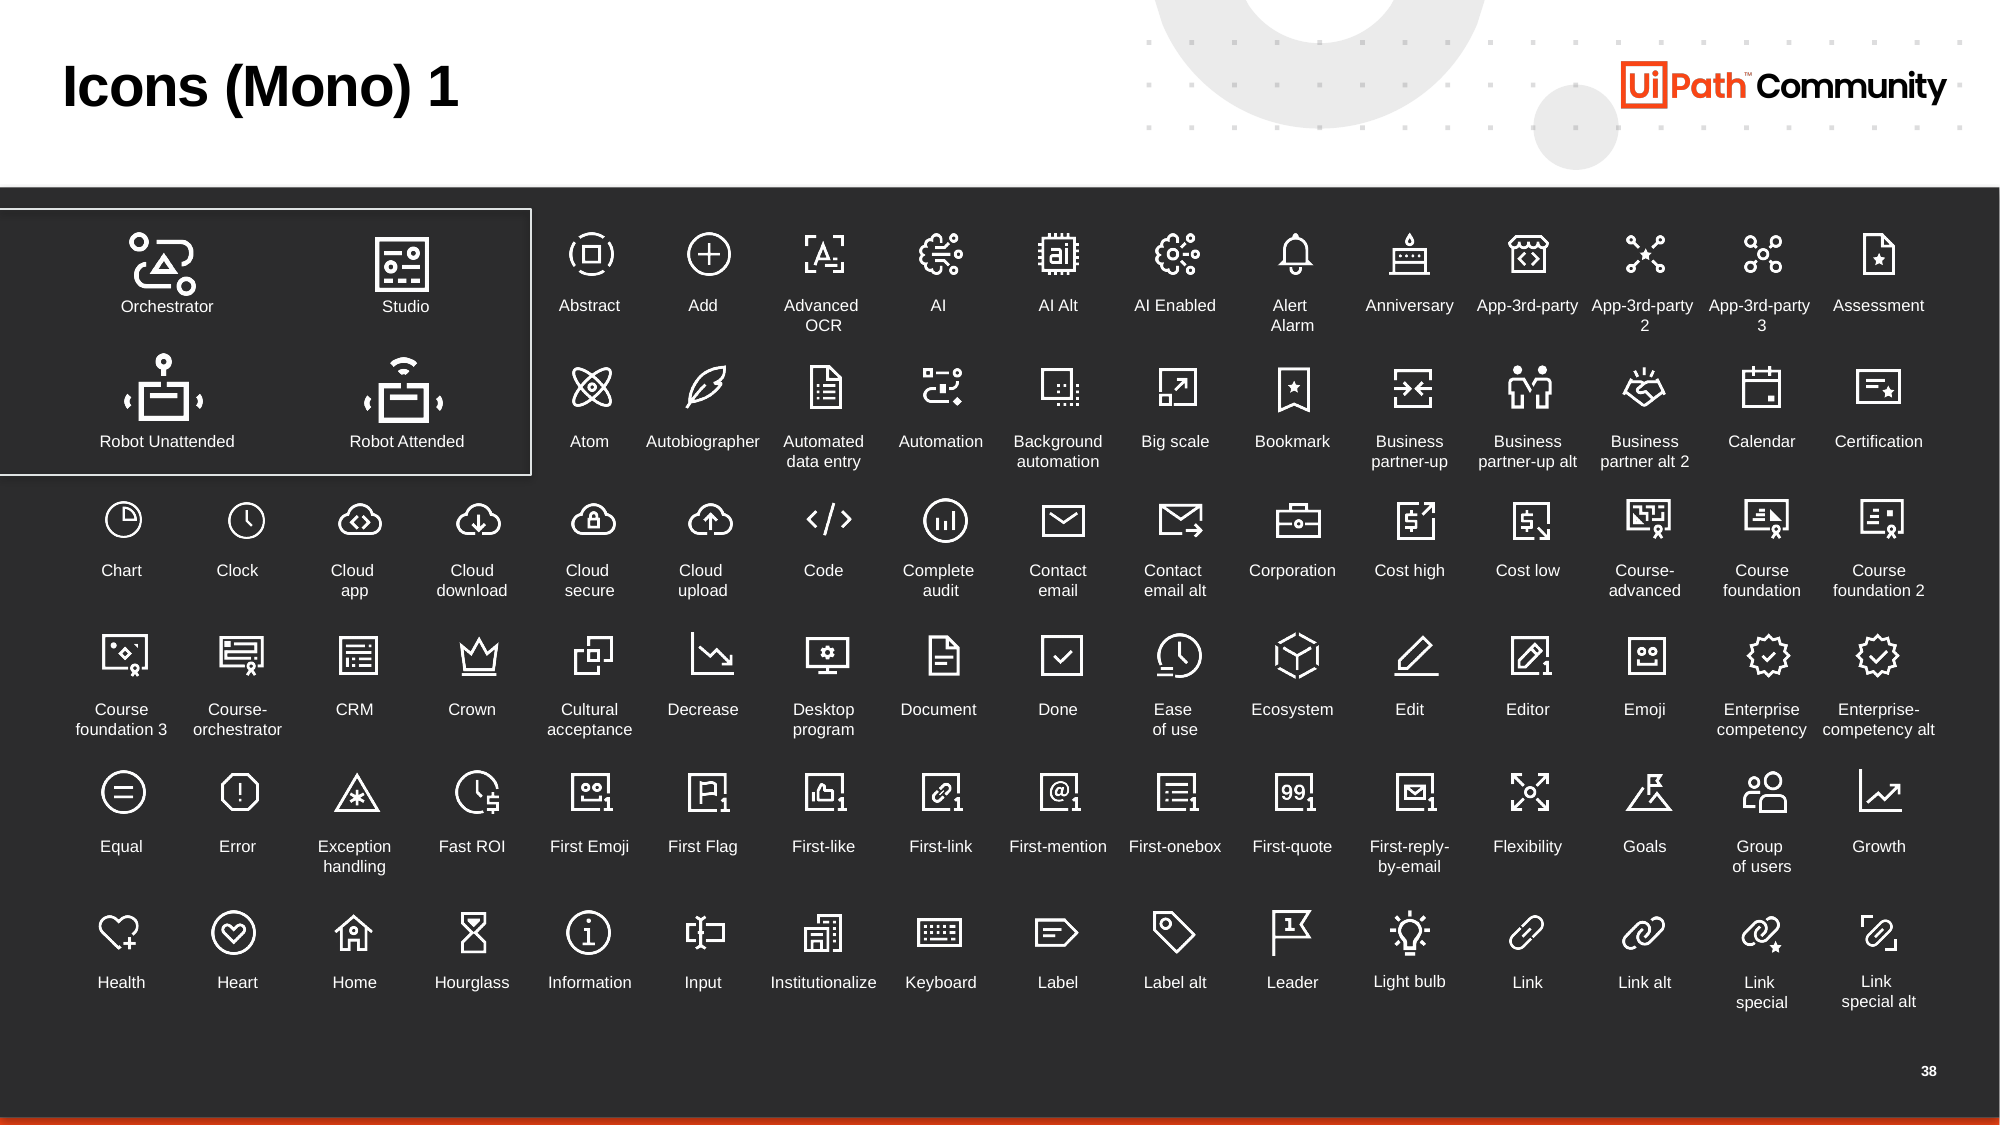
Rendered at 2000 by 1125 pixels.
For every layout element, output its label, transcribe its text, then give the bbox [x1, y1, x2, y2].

picture [1397, 502, 1436, 540]
picture [1511, 636, 1553, 675]
picture [1742, 366, 1781, 408]
picture [1622, 916, 1666, 950]
picture [337, 503, 383, 536]
picture [1388, 232, 1430, 276]
picture [1158, 367, 1197, 406]
picture [1274, 773, 1316, 812]
picture [1859, 769, 1902, 812]
picture [1744, 235, 1783, 273]
picture [1744, 499, 1789, 540]
picture [1862, 233, 1895, 275]
picture [1511, 773, 1549, 812]
picture [1859, 499, 1905, 540]
picture [685, 364, 727, 410]
picture [211, 910, 256, 956]
picture [1155, 233, 1200, 275]
picture [333, 772, 381, 812]
picture [1272, 910, 1312, 956]
picture [1742, 771, 1788, 813]
picture [1041, 505, 1086, 537]
picture [1393, 369, 1432, 408]
picture [1041, 367, 1080, 406]
picture [1509, 915, 1545, 951]
picture [686, 231, 732, 277]
title Icons (Mono) 1 [62, 58, 1147, 172]
picture [686, 915, 725, 951]
picture [1618, 58, 1949, 113]
picture [918, 233, 964, 275]
picture [1395, 773, 1437, 812]
picture [1153, 911, 1196, 955]
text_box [805, 636, 850, 675]
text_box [1508, 365, 1552, 409]
picture [1277, 233, 1314, 275]
picture [124, 353, 204, 421]
picture [1157, 633, 1202, 678]
picture [1856, 369, 1901, 405]
picture [101, 769, 146, 815]
picture [1624, 773, 1673, 811]
picture [102, 634, 148, 677]
picture [1627, 636, 1666, 675]
picture [1157, 773, 1199, 812]
picture [571, 773, 613, 812]
picture [448, 907, 500, 959]
picture [1855, 633, 1900, 678]
picture [97, 915, 139, 951]
picture [1626, 499, 1671, 540]
picture [454, 769, 500, 815]
picture [1508, 235, 1549, 273]
picture [921, 773, 964, 812]
picture [1274, 632, 1320, 679]
picture [1394, 634, 1439, 677]
picture [1039, 773, 1081, 812]
picture [1621, 367, 1666, 407]
picture [333, 914, 374, 952]
picture [1390, 910, 1431, 956]
picture [339, 636, 378, 675]
picture [1512, 502, 1551, 540]
picture [1276, 503, 1321, 539]
picture [104, 500, 142, 538]
picture [1034, 918, 1080, 948]
picture [571, 503, 616, 536]
picture [1746, 633, 1791, 678]
picture [805, 235, 844, 273]
picture [805, 773, 847, 812]
picture [803, 913, 842, 952]
picture [688, 503, 733, 536]
picture [688, 772, 730, 812]
picture [923, 367, 962, 406]
picture [810, 364, 842, 410]
picture [1158, 503, 1204, 539]
picture [375, 237, 429, 292]
picture [219, 635, 264, 676]
picture [1277, 367, 1310, 414]
picture [571, 367, 612, 407]
text_box 38 [1879, 1061, 1937, 1082]
picture [1741, 916, 1783, 953]
picture [566, 910, 611, 956]
picture [923, 498, 968, 543]
picture [220, 773, 259, 812]
picture [917, 918, 962, 948]
picture [1041, 634, 1083, 677]
picture [690, 632, 734, 676]
picture [806, 502, 853, 536]
picture [1038, 233, 1080, 275]
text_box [928, 635, 960, 676]
picture [227, 502, 265, 540]
picture [574, 636, 613, 675]
picture [1861, 915, 1897, 951]
picture [129, 231, 196, 296]
picture [569, 231, 614, 277]
picture [456, 503, 501, 536]
picture [1626, 235, 1665, 273]
picture [363, 357, 444, 423]
picture [459, 635, 499, 676]
